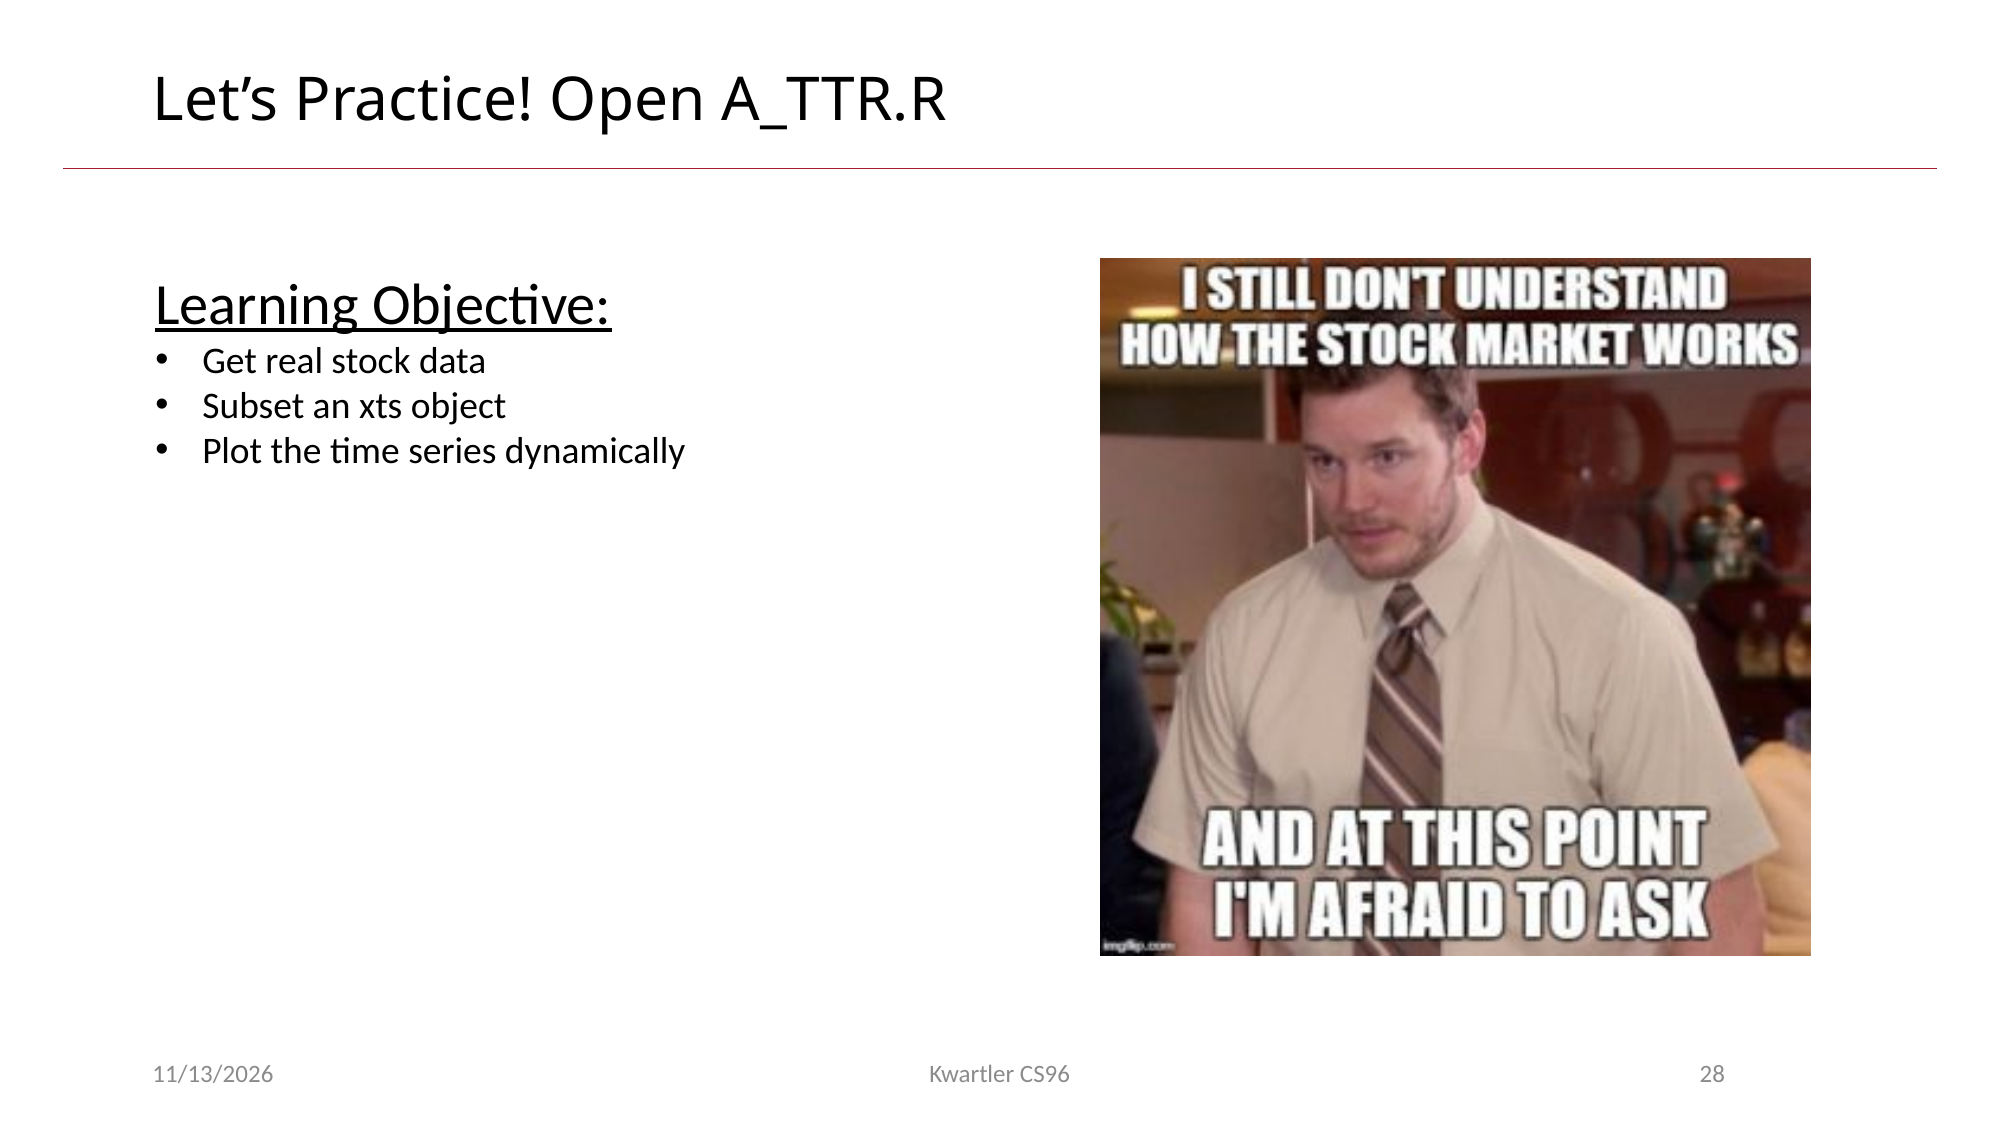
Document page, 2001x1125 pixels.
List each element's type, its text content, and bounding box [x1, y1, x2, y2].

text_box Learning Objective: Get real stock data Subset an xts object Plot the time series dynamically [140, 258, 701, 479]
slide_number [137, 1042, 588, 1103]
title Let’s Practice! Open A_TTR.R [137, 59, 1863, 142]
footer Kwartler CS96 [662, 1042, 1338, 1103]
text_box 28 [1412, 1042, 1741, 1103]
picture [1099, 258, 1811, 956]
